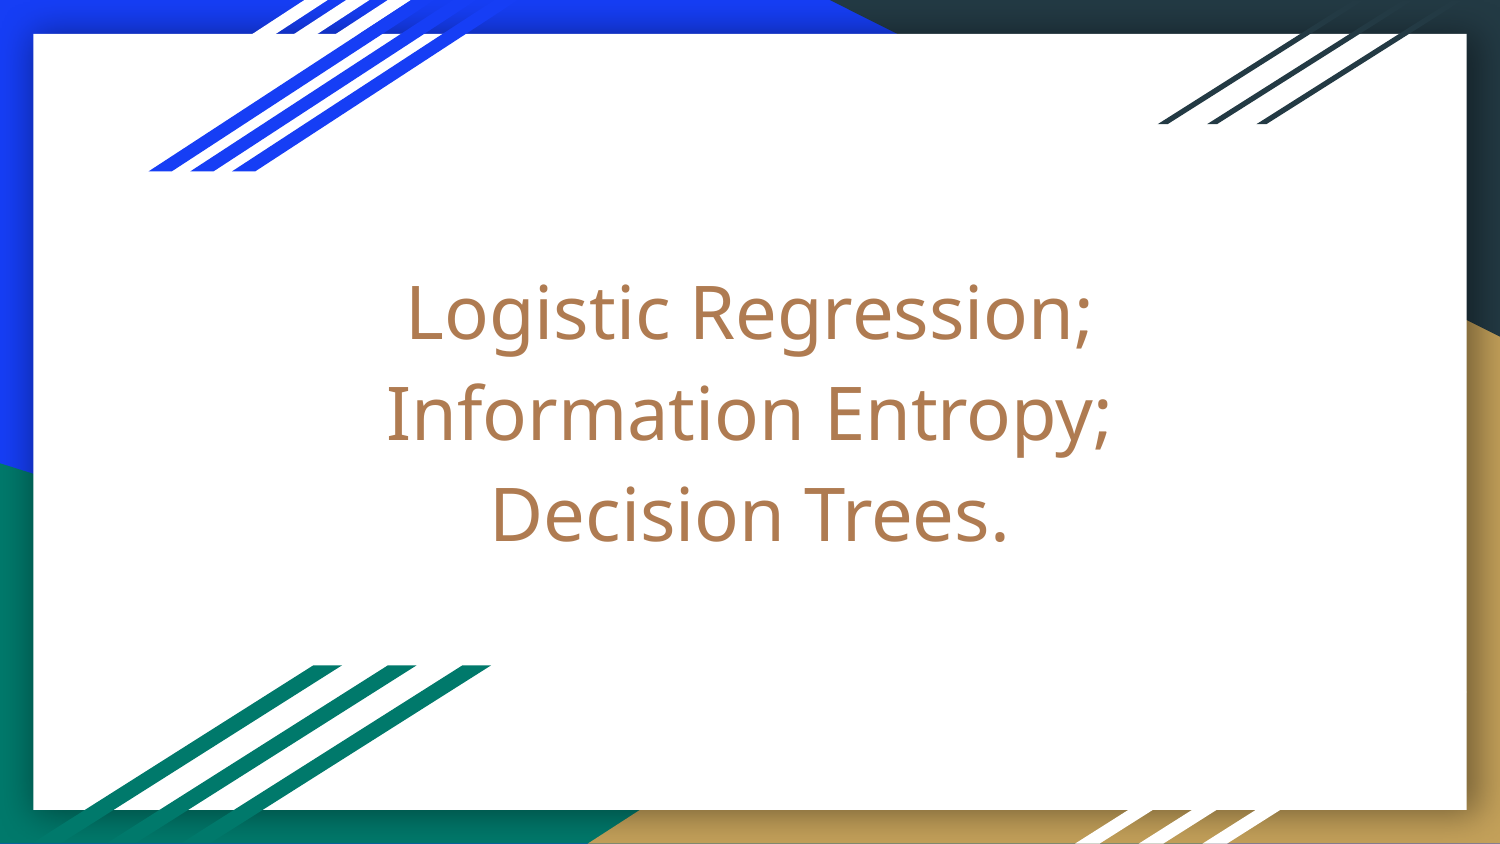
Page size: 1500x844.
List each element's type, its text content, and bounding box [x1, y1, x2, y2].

title Logistic Regression; Information Entropy; Decision Trees. [51, 241, 1449, 578]
